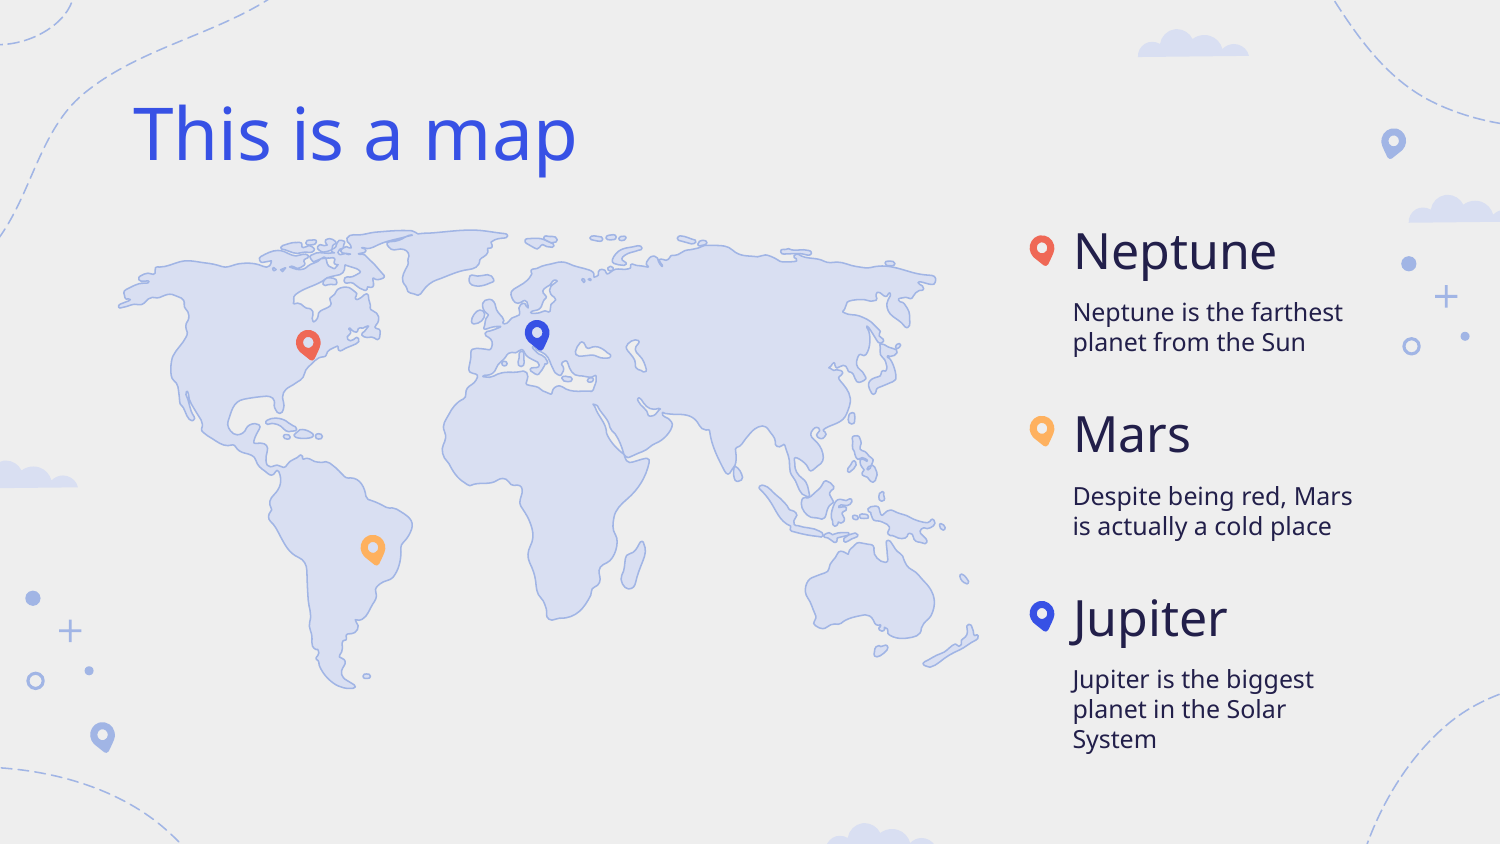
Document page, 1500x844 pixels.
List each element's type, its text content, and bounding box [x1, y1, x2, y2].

text_box Despite being red, Mars is actually a cold place [1057, 465, 1383, 560]
text_box [1029, 415, 1055, 447]
text_box Jupiter [1058, 574, 1383, 662]
text_box Neptune [1058, 207, 1383, 295]
text_box Neptune is the farthest planet from the Sun [1057, 281, 1383, 376]
title This is a map [118, 72, 1382, 167]
text_box [1029, 235, 1055, 266]
text_box Jupiter is the biggest planet in the Solar System [1057, 648, 1383, 743]
text_box [1029, 601, 1055, 632]
text_box Mars [1058, 391, 1383, 478]
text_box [117, 229, 979, 689]
